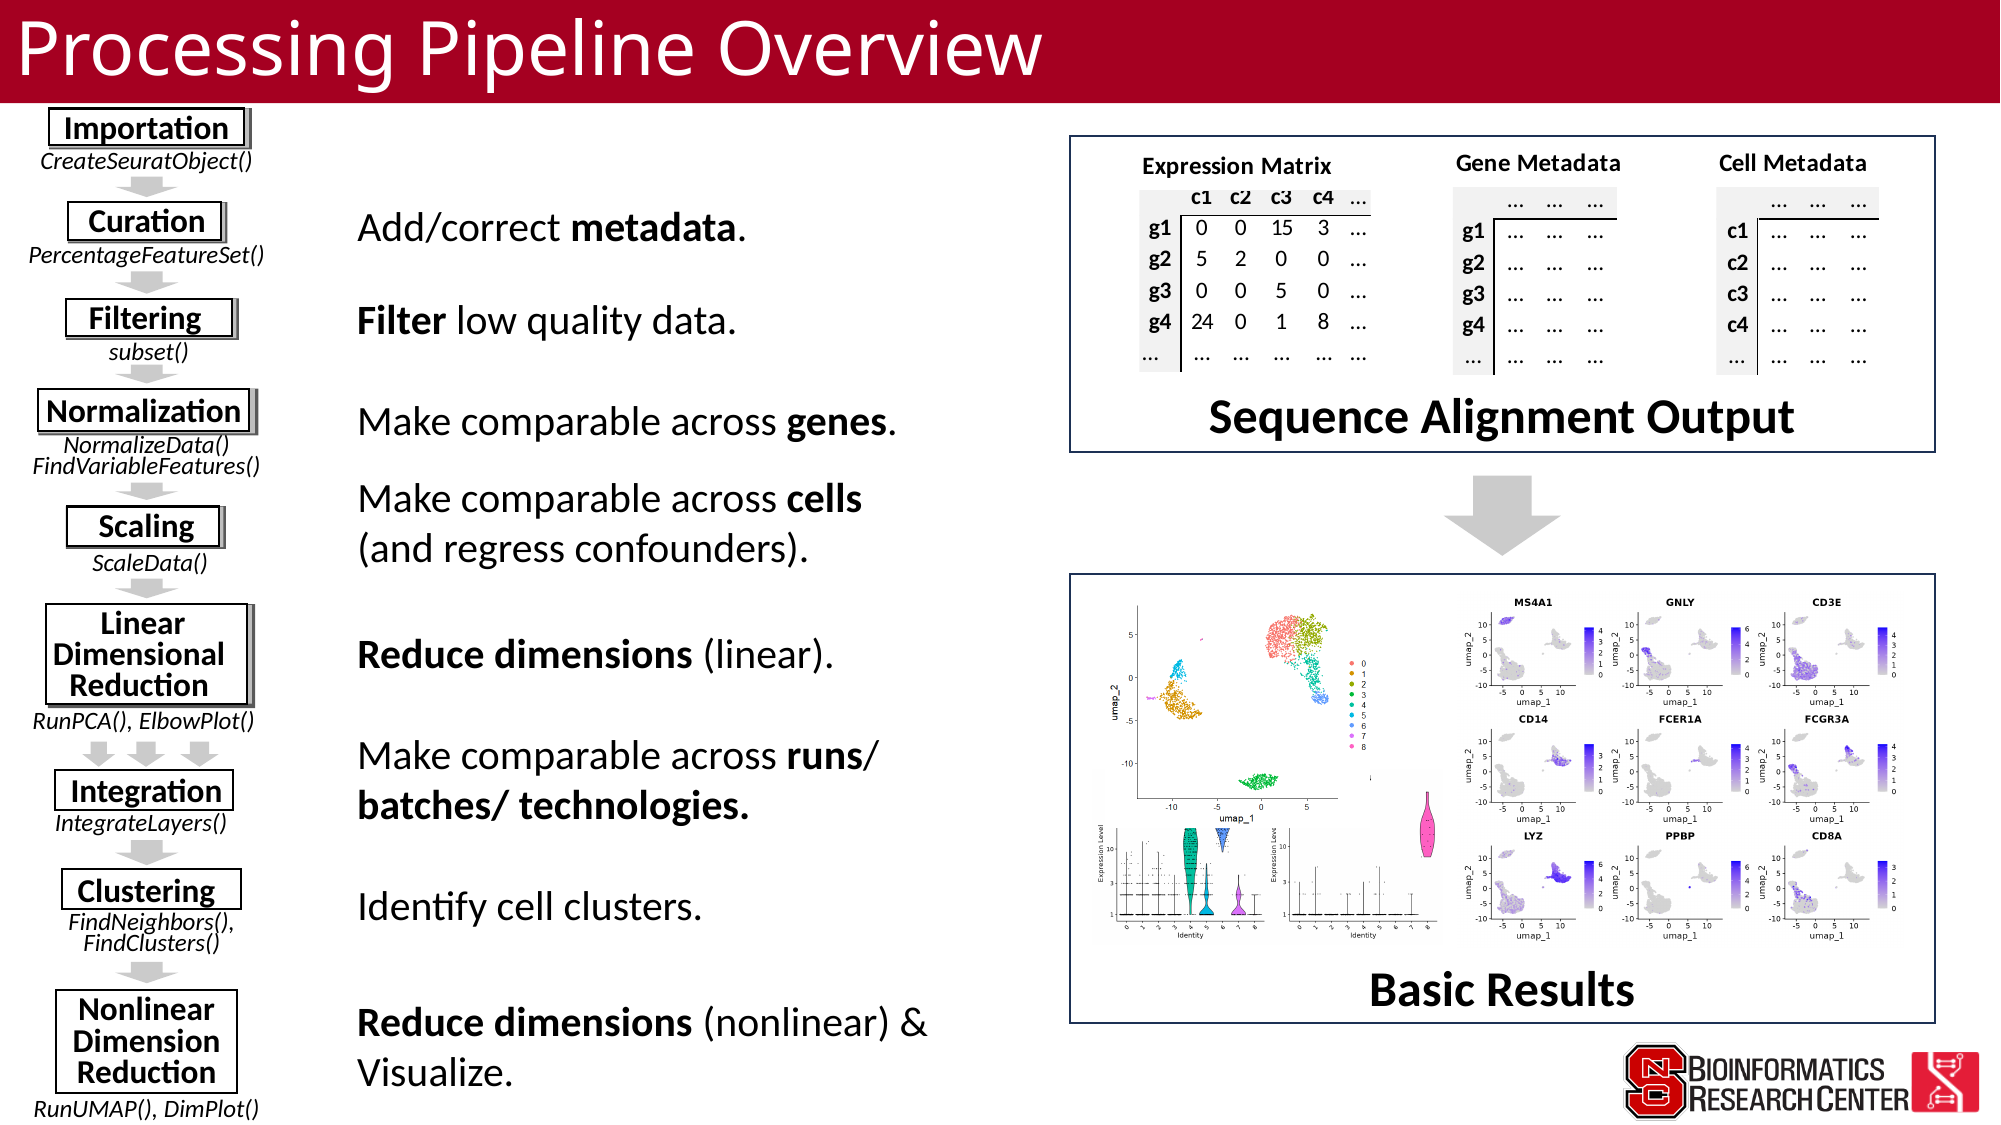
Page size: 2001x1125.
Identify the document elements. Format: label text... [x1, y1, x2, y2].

text_box Filter low quality data. [342, 285, 995, 350]
text_box Add/correct metadata. [342, 192, 820, 258]
text_box Identify cell clusters. [342, 871, 745, 937]
picture [1457, 591, 1904, 948]
text_box [1069, 135, 1936, 453]
text_box Basic Results [1354, 948, 1651, 1024]
text_box Reduce dimensions (linear). [342, 618, 888, 684]
picture [1092, 599, 1443, 945]
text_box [1137, 144, 1881, 376]
text_box Make comparable across cells (and regress confounders). [342, 463, 938, 578]
title Processing Pipeline Overview [0, 0, 2000, 104]
picture [1623, 1042, 1982, 1121]
text_box Make comparable across genes. [342, 386, 1040, 452]
text_box Make comparable across runs/ batches/ technologies. [342, 720, 1004, 836]
text_box [1069, 573, 1936, 1024]
text_box [1440, 474, 1565, 558]
text_box Sequence Alignment Output [1194, 376, 1811, 451]
text_box Reduce dimensions (nonlinear) & Visualize. [342, 986, 995, 1102]
